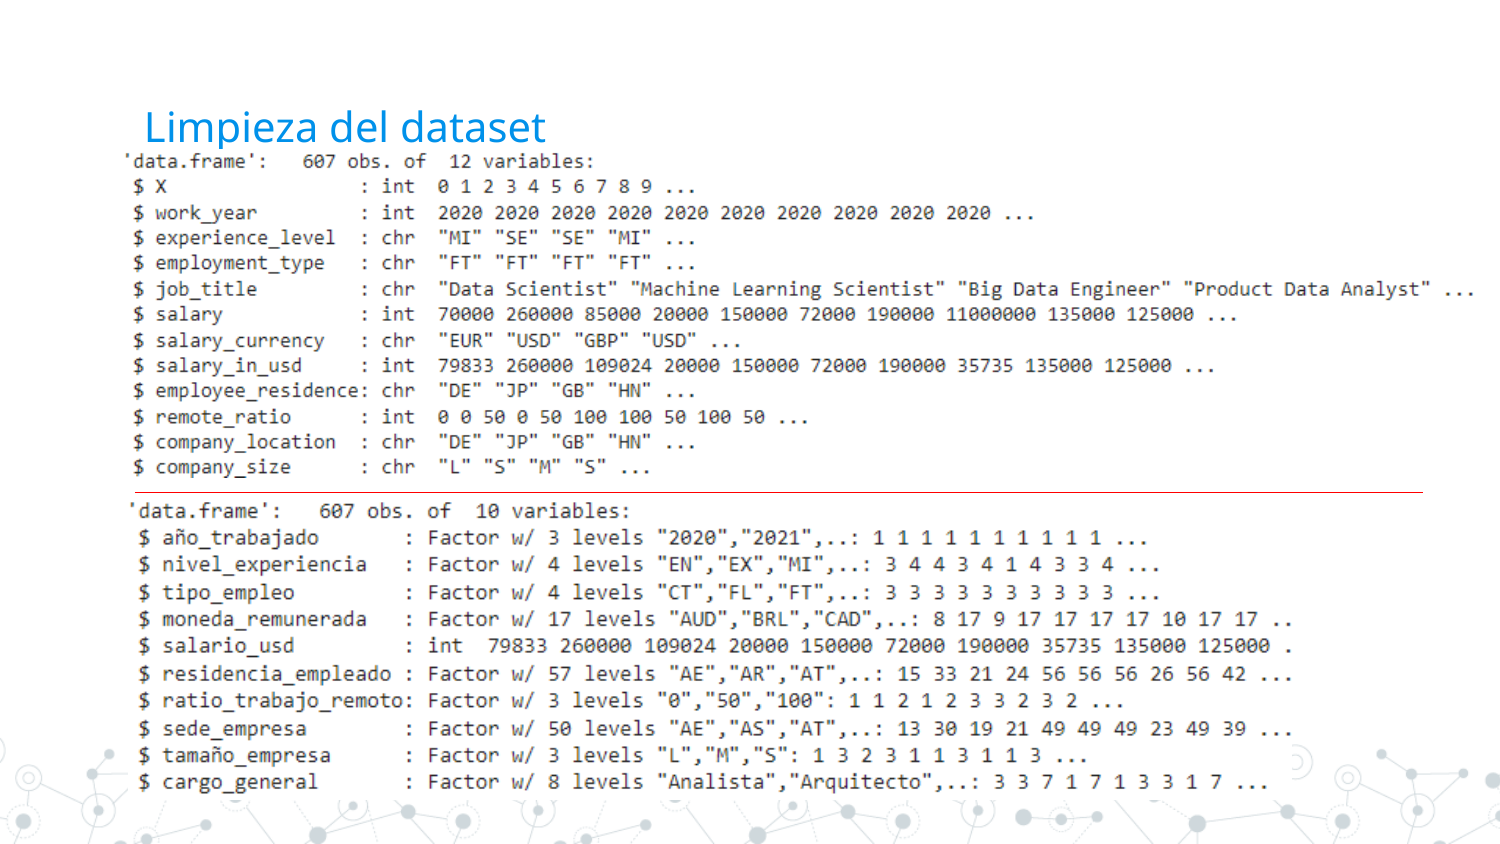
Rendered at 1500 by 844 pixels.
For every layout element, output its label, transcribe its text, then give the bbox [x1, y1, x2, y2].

title Limpieza del dataset [128, 50, 1372, 148]
picture [0, 0, 1500, 844]
